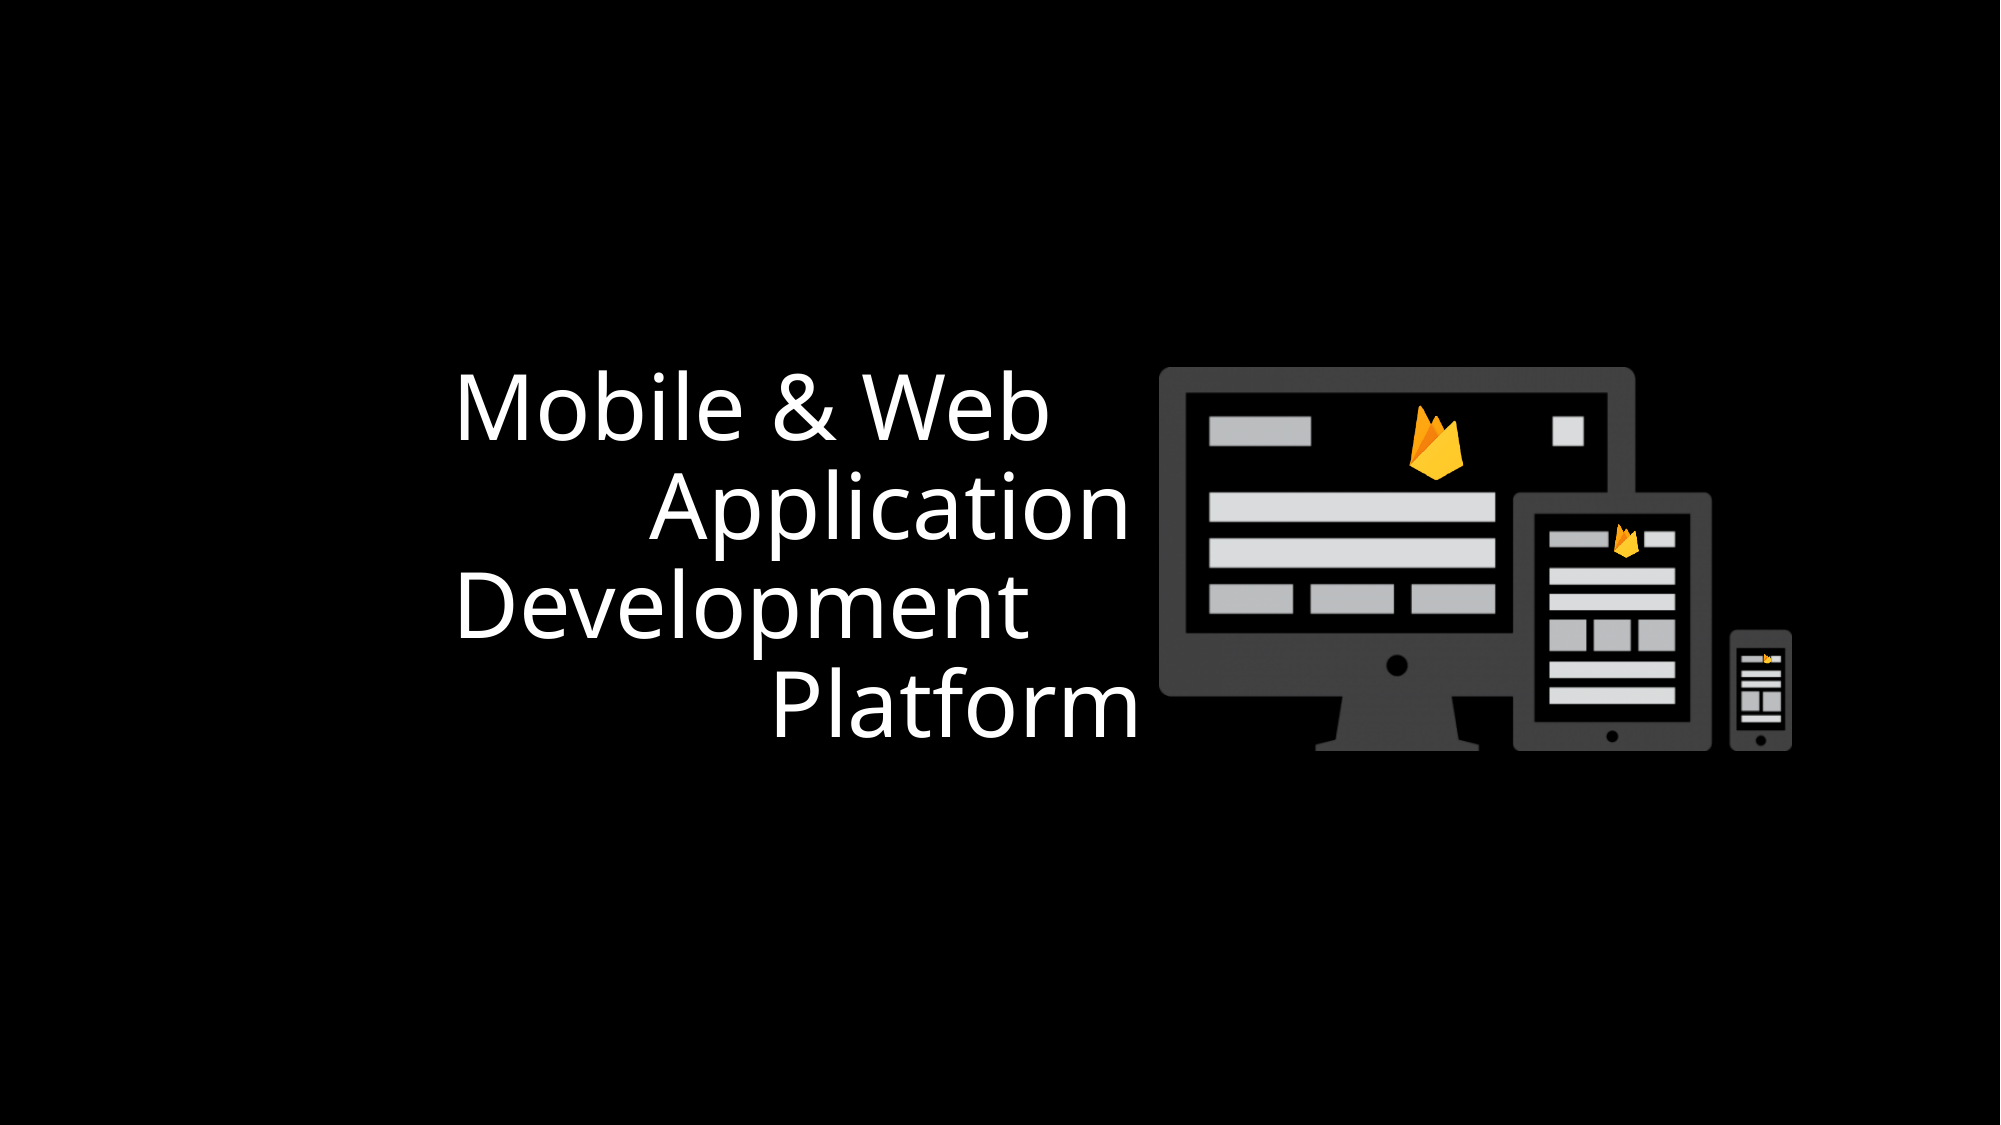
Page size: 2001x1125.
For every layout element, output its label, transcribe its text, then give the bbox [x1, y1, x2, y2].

title Mobile & Web Application Development Platform [137, 59, 1902, 1059]
picture [1159, 367, 1792, 751]
